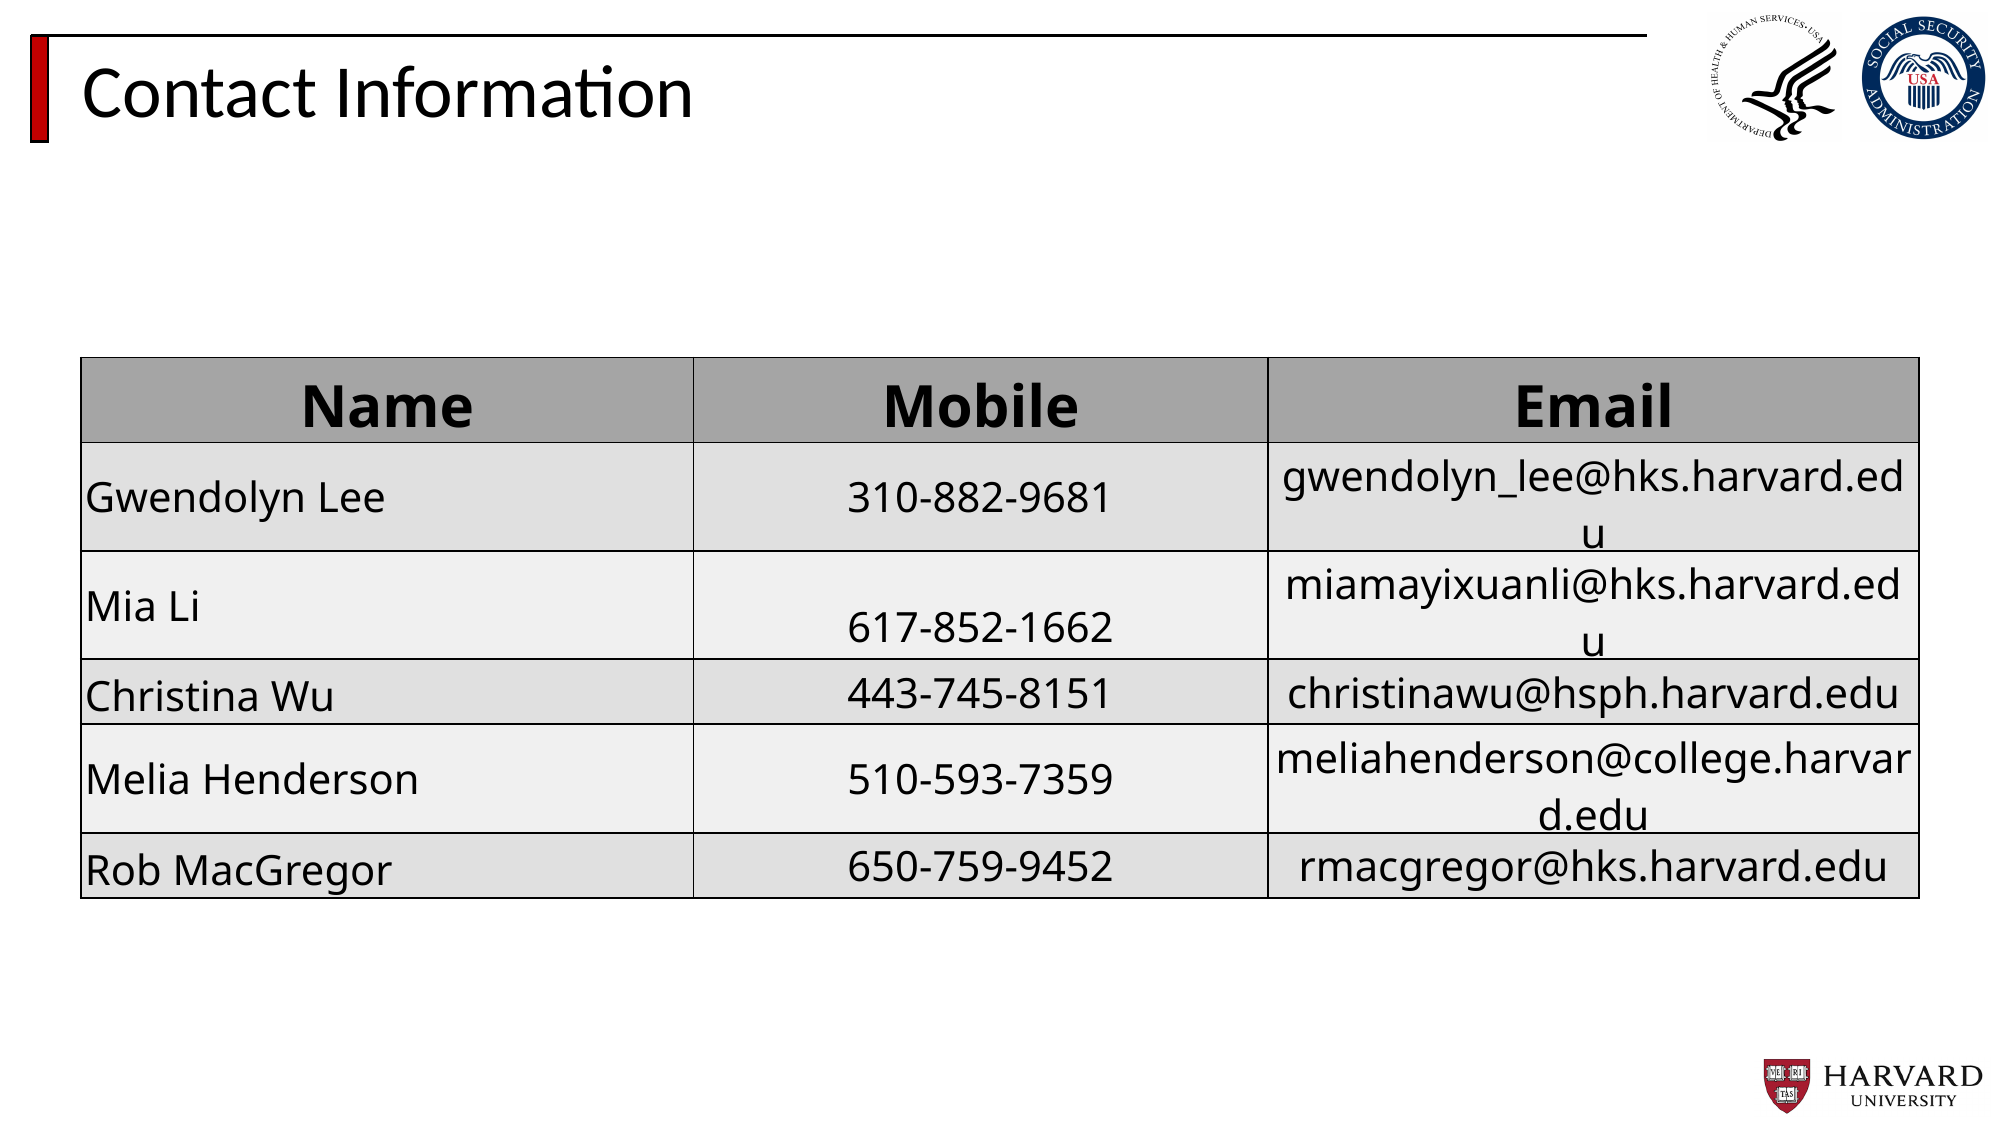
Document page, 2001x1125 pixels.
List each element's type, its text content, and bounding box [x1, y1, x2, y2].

table_cell Christina Wu [82, 660, 693, 723]
table_cell 443-745-8151 [694, 660, 1267, 723]
table_cell Rob MacGregor [82, 834, 693, 897]
table_cell Melia Henderson [82, 725, 693, 832]
table_cell 650-759-9452 [694, 834, 1267, 897]
table_cell Gwendolyn Lee [82, 443, 693, 550]
table_header Email [1269, 358, 1918, 442]
table_cell 510-593-7359 [694, 725, 1267, 832]
table_cell rmacgregor@hks.harvard.edu [1269, 834, 1918, 897]
table_cell christinawu@hsph.harvard.edu [1269, 660, 1918, 723]
table_header Mobile [694, 358, 1267, 442]
table_header Name [82, 358, 693, 442]
table_cell miamayixuanli@hks.harvard.edu [1269, 552, 1918, 658]
table_cell 617-852-1662 [694, 552, 1267, 658]
table_cell Mia Li [82, 552, 693, 658]
picture [1754, 1057, 1991, 1117]
table_cell gwendolyn_lee@hks.harvard.edu [1269, 443, 1918, 550]
table_cell 310-882-9681 [694, 443, 1267, 550]
table_cell meliahenderson@college.harvard.edu [1269, 725, 1918, 832]
picture [1707, 12, 1842, 142]
picture [1860, 12, 1988, 142]
text_box [30, 36, 49, 143]
text_box Contact Information [67, 36, 1000, 141]
